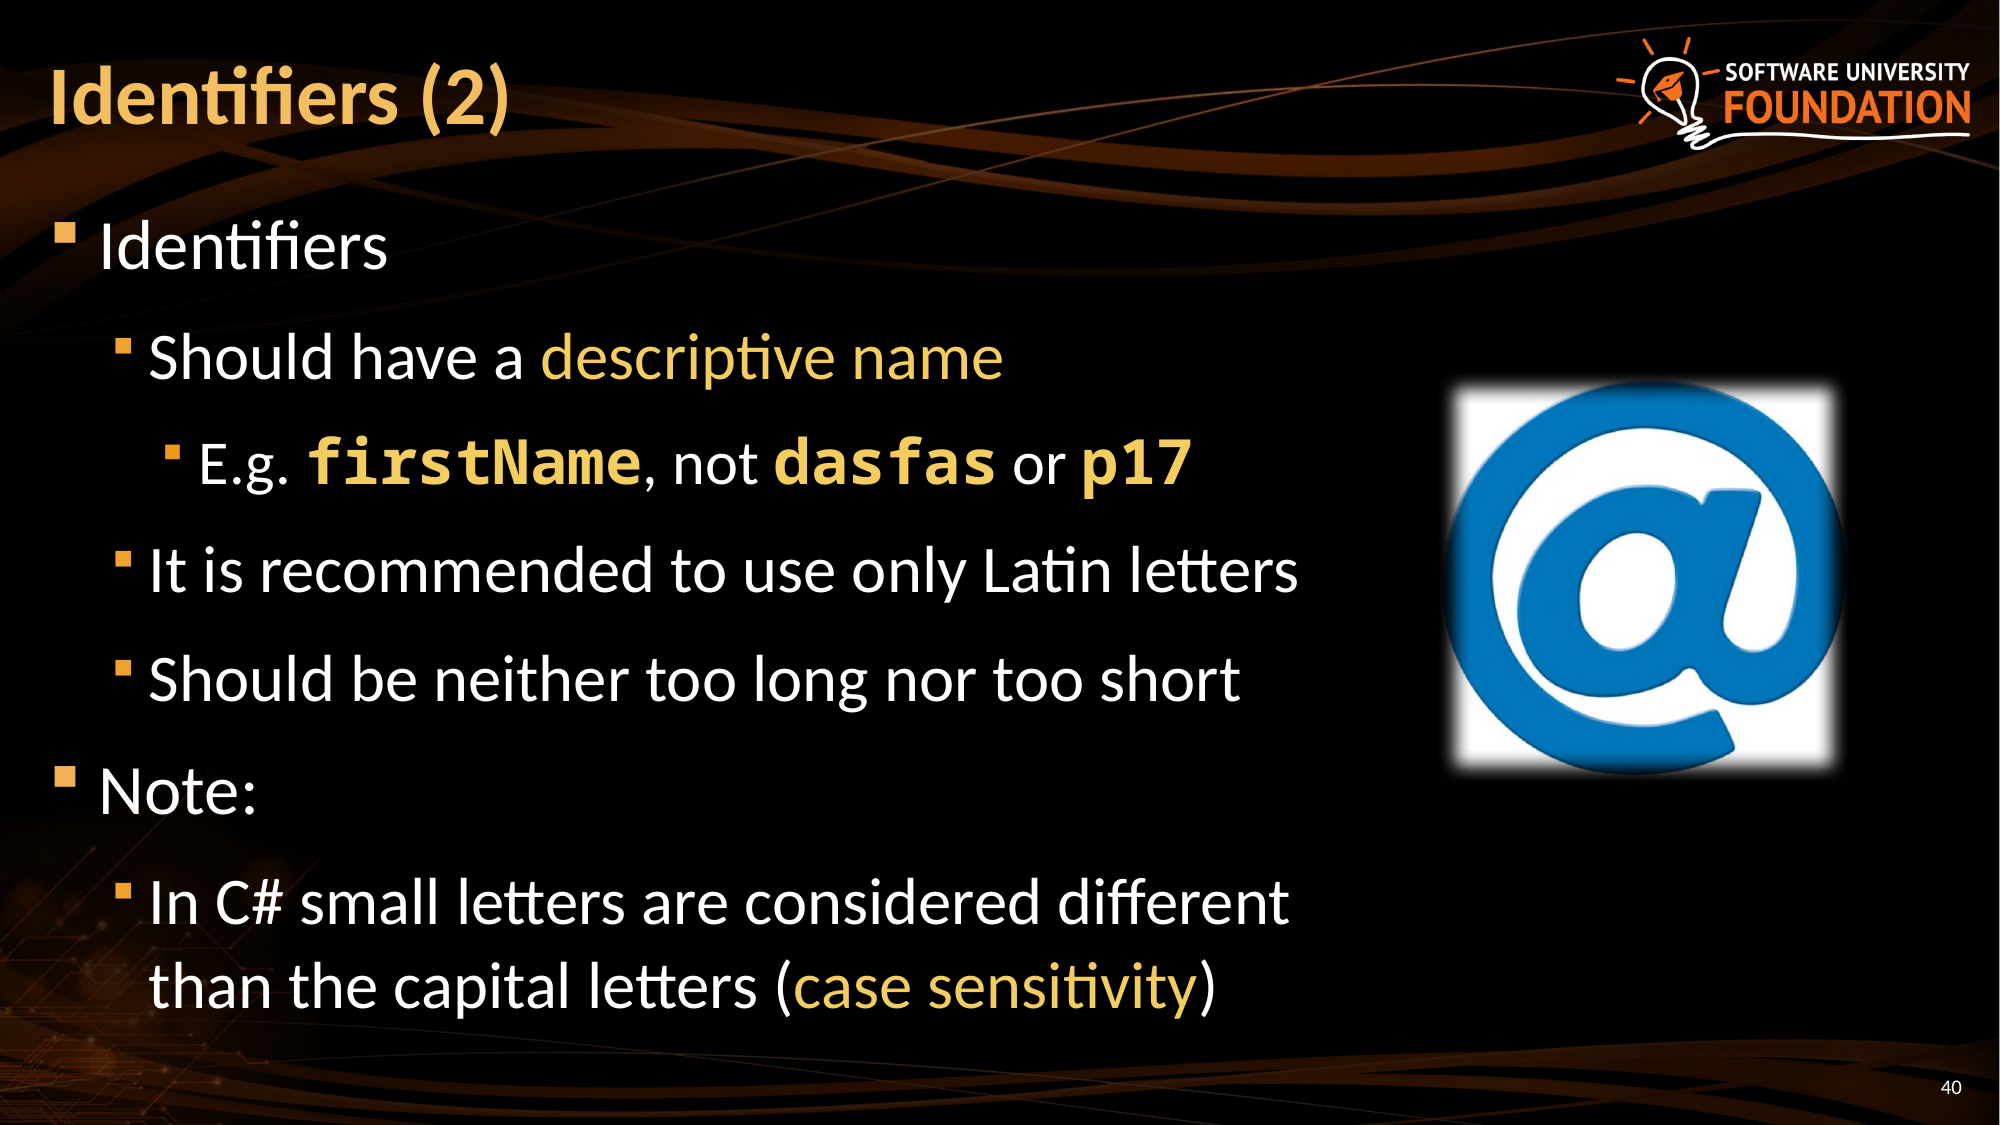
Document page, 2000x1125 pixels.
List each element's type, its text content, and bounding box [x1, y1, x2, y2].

list Identifiers Should have a descriptive name E.g. firstName, not dasfas or p17 It is recommended to use only Latin letters Should be neither too long nor too short Note: In C# small letters are considered different than the capital letters (case sensitivity) [31, 188, 1968, 1103]
picture [0, 0, 2000, 1125]
title Identifiers (2) [30, 6, 1602, 189]
